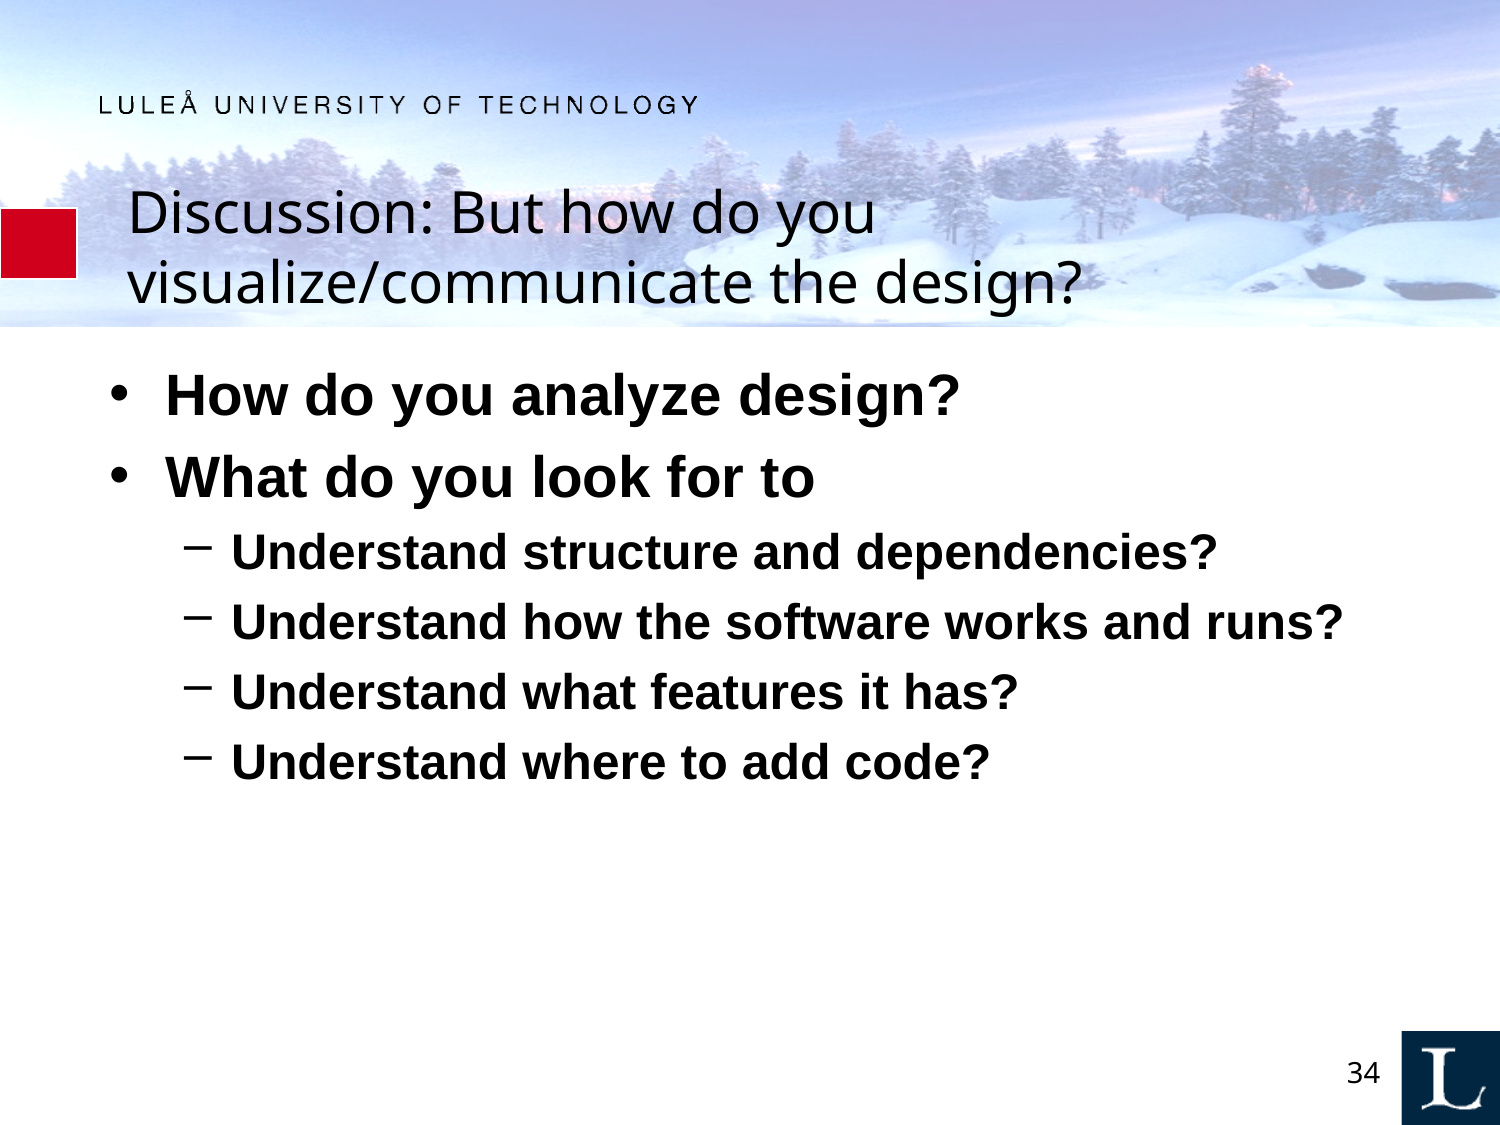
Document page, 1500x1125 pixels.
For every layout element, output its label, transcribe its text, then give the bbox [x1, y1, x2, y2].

picture [100, 90, 697, 114]
picture [1399, 1031, 1500, 1125]
title Discussion: But how do you visualize/communicate the design? [111, 160, 1412, 330]
list How do you analyze design? What do you look for to Understand structure and dependencies? Understand how the software works and runs? Understand what features it has? Understand where to add code? [94, 350, 1412, 975]
slide_number 34 [1045, 1046, 1396, 1125]
